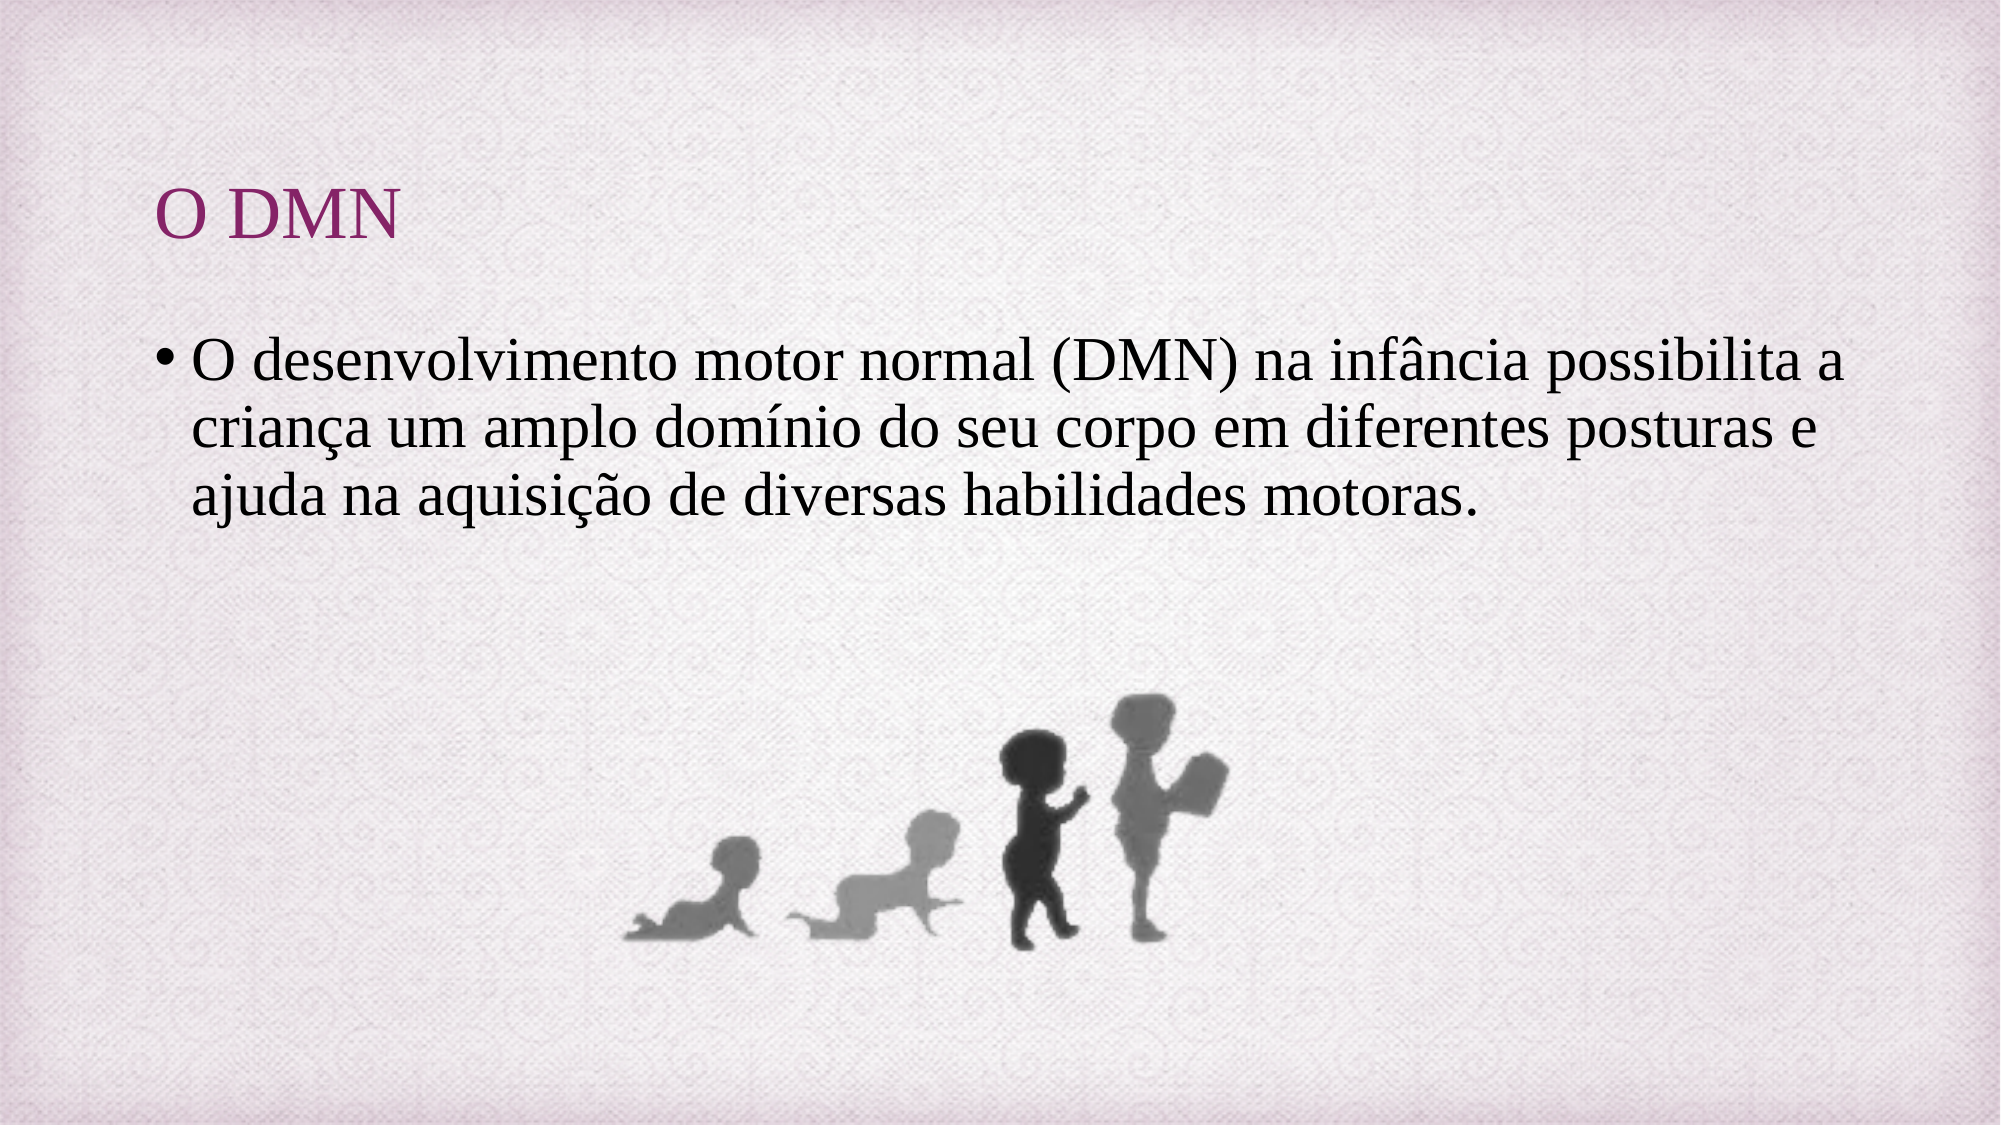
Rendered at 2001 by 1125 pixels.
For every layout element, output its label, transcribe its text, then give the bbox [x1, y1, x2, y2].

picture [0, 0, 2001, 1125]
list O desenvolvimento motor normal (DMN) na infância possibilita a criança um amplo domínio do seu corpo em diferentes posturas e ajuda na aquisição de diversas habilidades motoras. [139, 318, 1889, 1013]
title O DMN [139, 59, 1788, 263]
